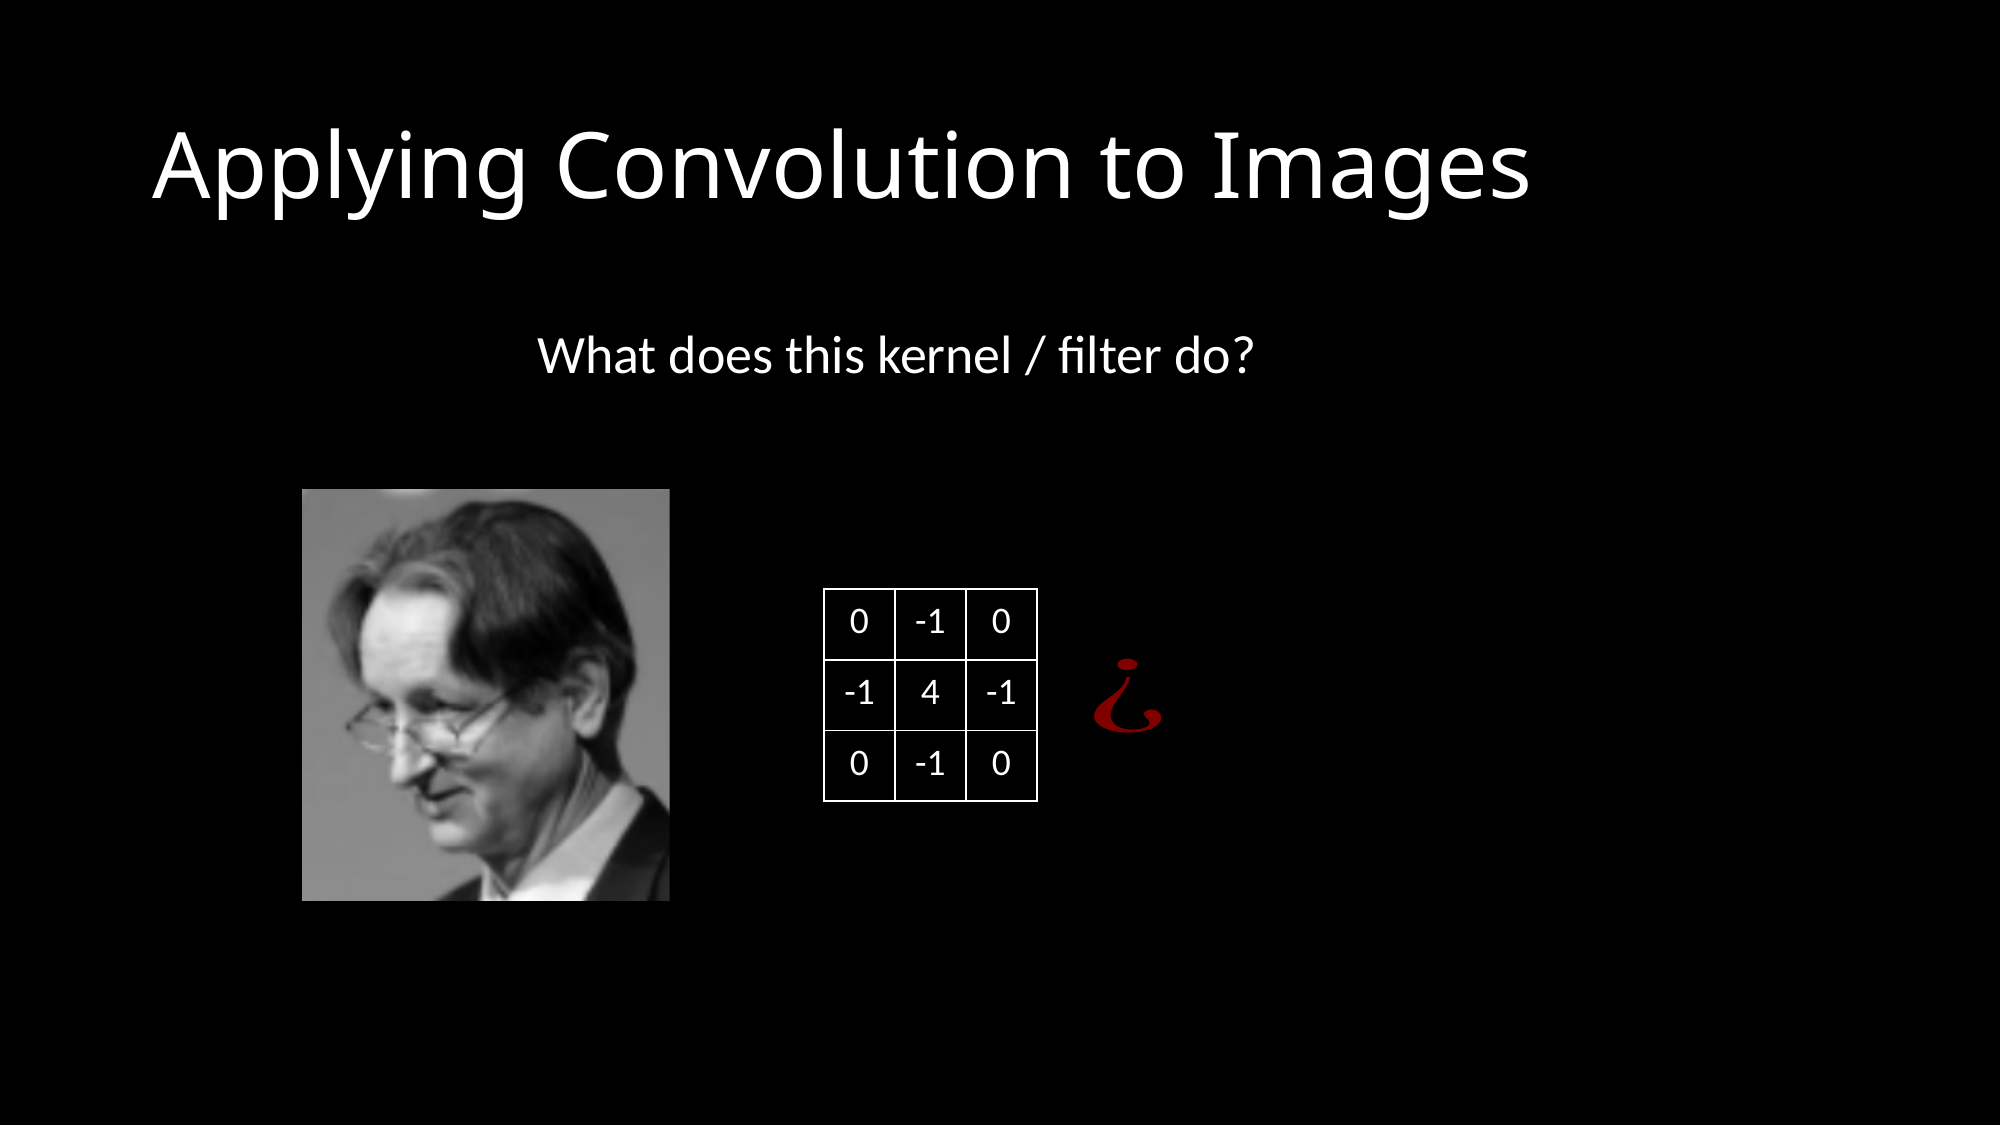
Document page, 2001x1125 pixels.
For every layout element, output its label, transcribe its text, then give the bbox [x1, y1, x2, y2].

table_cell -1 [825, 661, 894, 730]
table_cell 0 [967, 731, 1036, 800]
table_cell 0 [825, 731, 894, 800]
table_cell -1 [967, 661, 1036, 730]
table_cell -1 [896, 731, 965, 800]
table_header 0 [967, 590, 1036, 659]
table_cell 4 [896, 661, 965, 730]
title Applying Convolution to Images [137, 59, 1863, 278]
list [302, 489, 670, 901]
table_header 0 [825, 590, 894, 659]
table_header -1 [896, 590, 965, 659]
text_box What does this kernel / filter do? [522, 319, 1403, 430]
